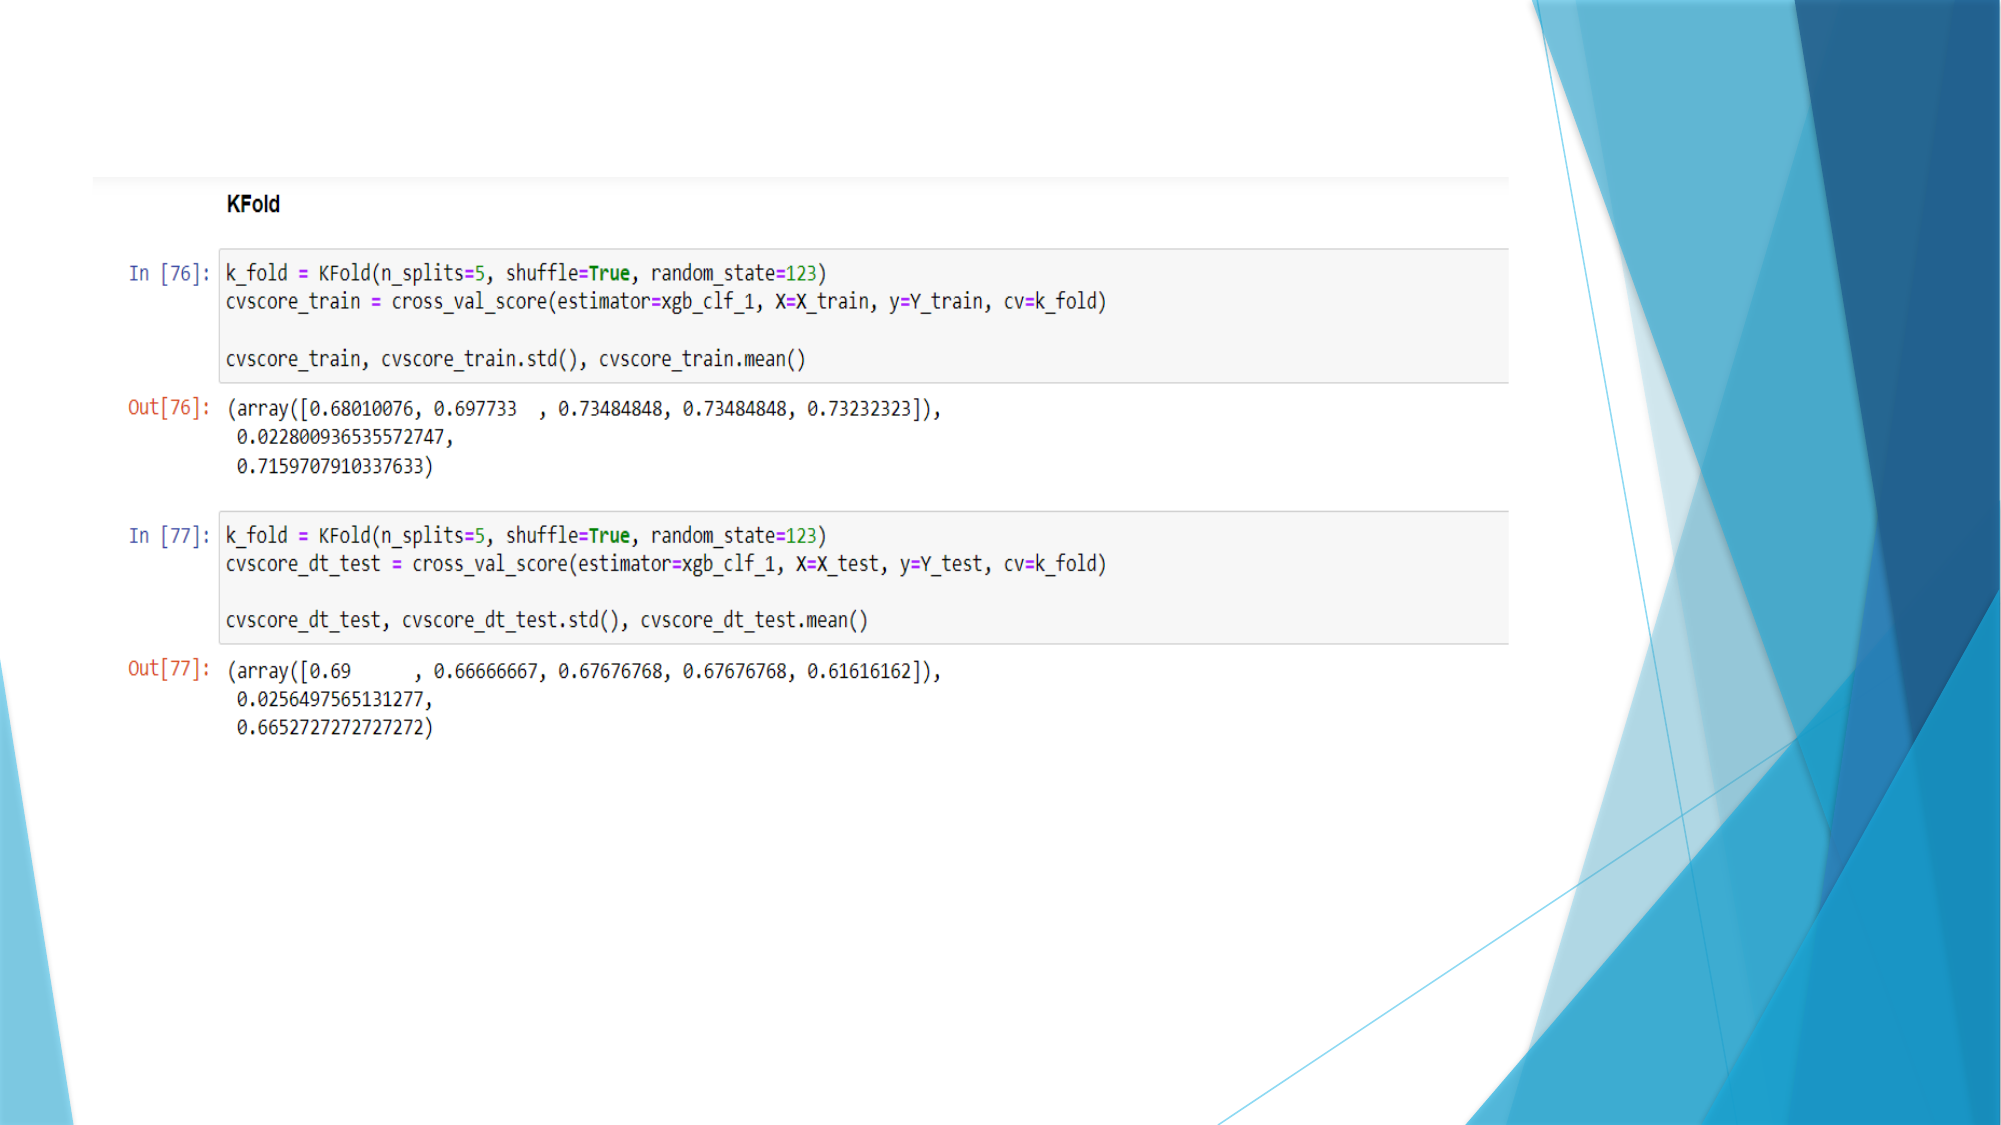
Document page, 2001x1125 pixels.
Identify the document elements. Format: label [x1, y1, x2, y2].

picture [92, 177, 1510, 779]
